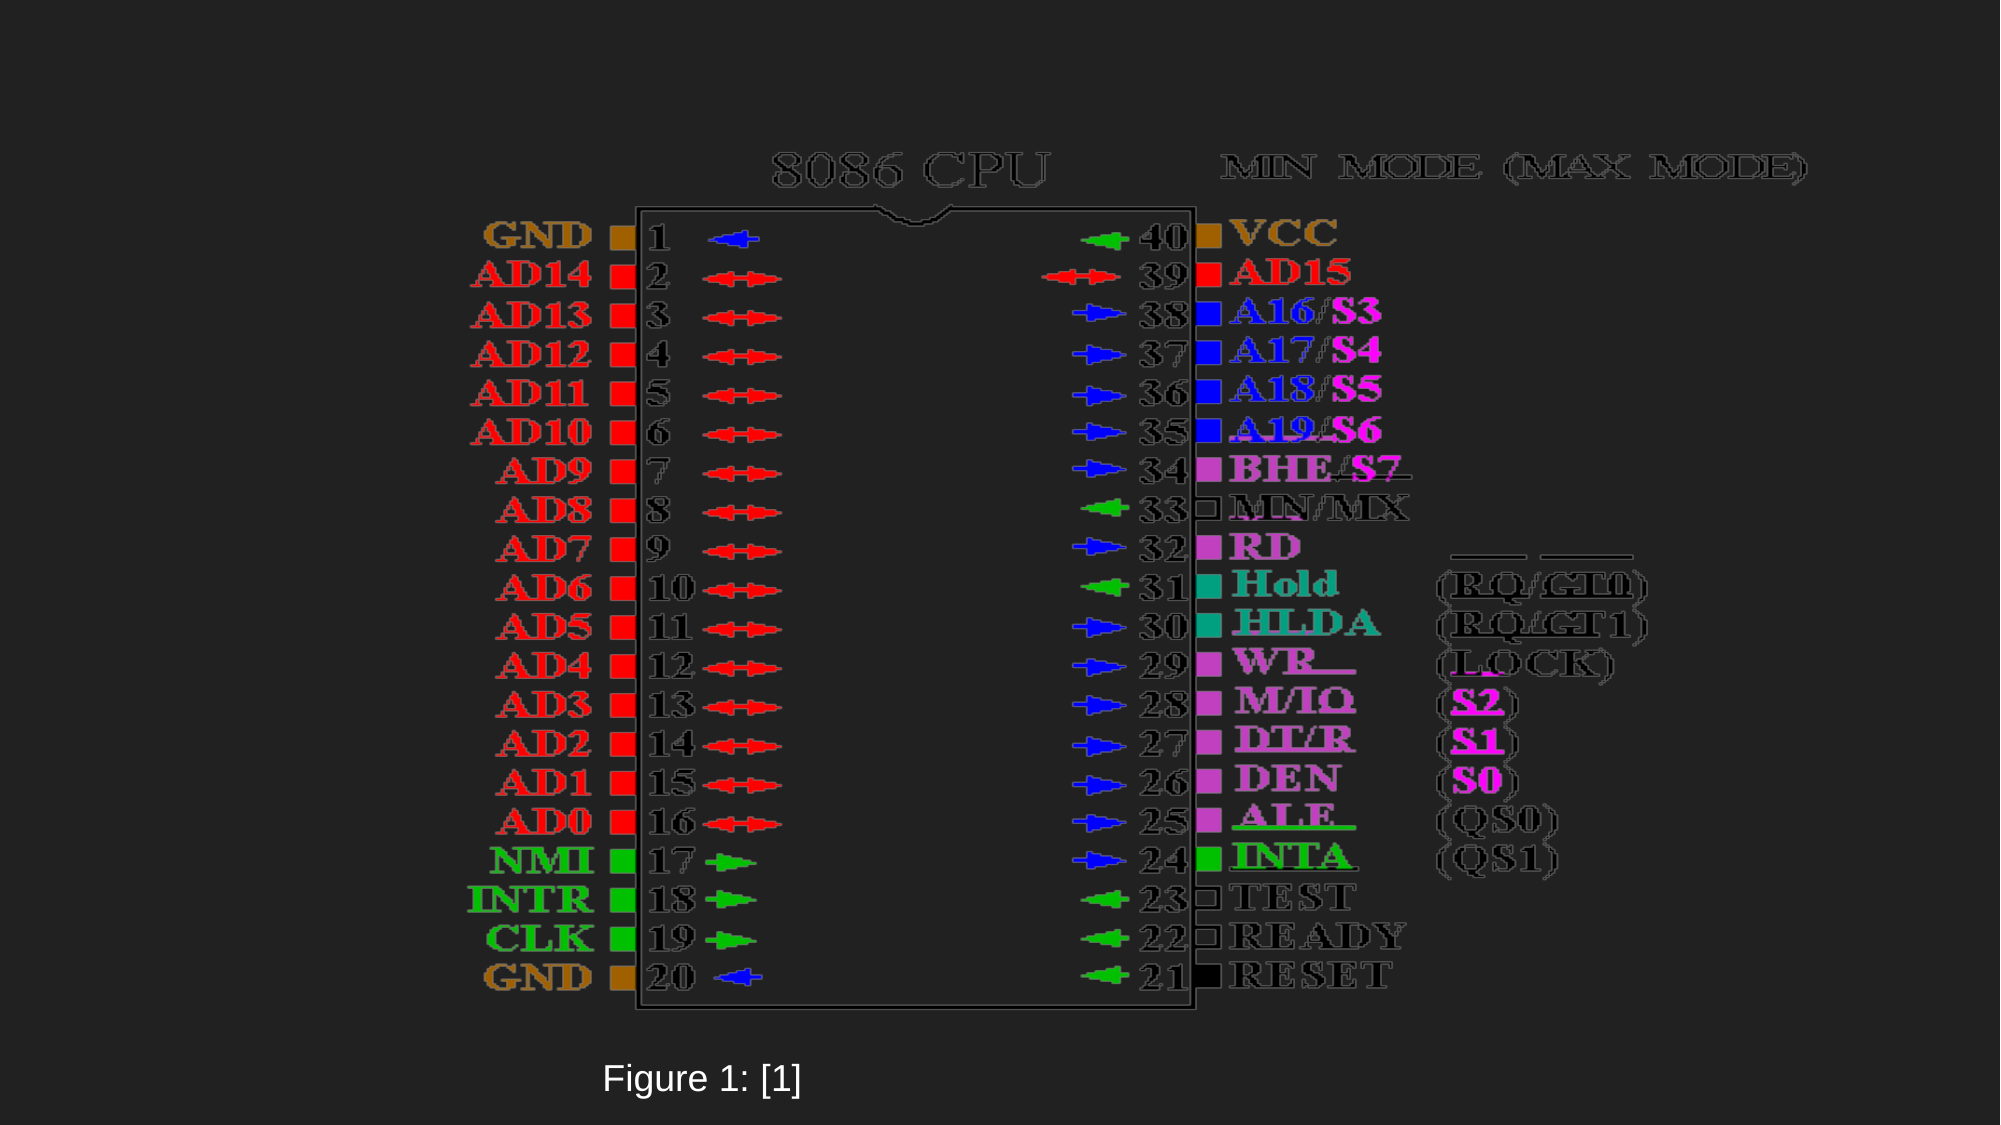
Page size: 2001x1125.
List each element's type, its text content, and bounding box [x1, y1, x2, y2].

text_box Figure 1: [1] [587, 1096, 1781, 1107]
picture [40, 112, 1858, 1088]
